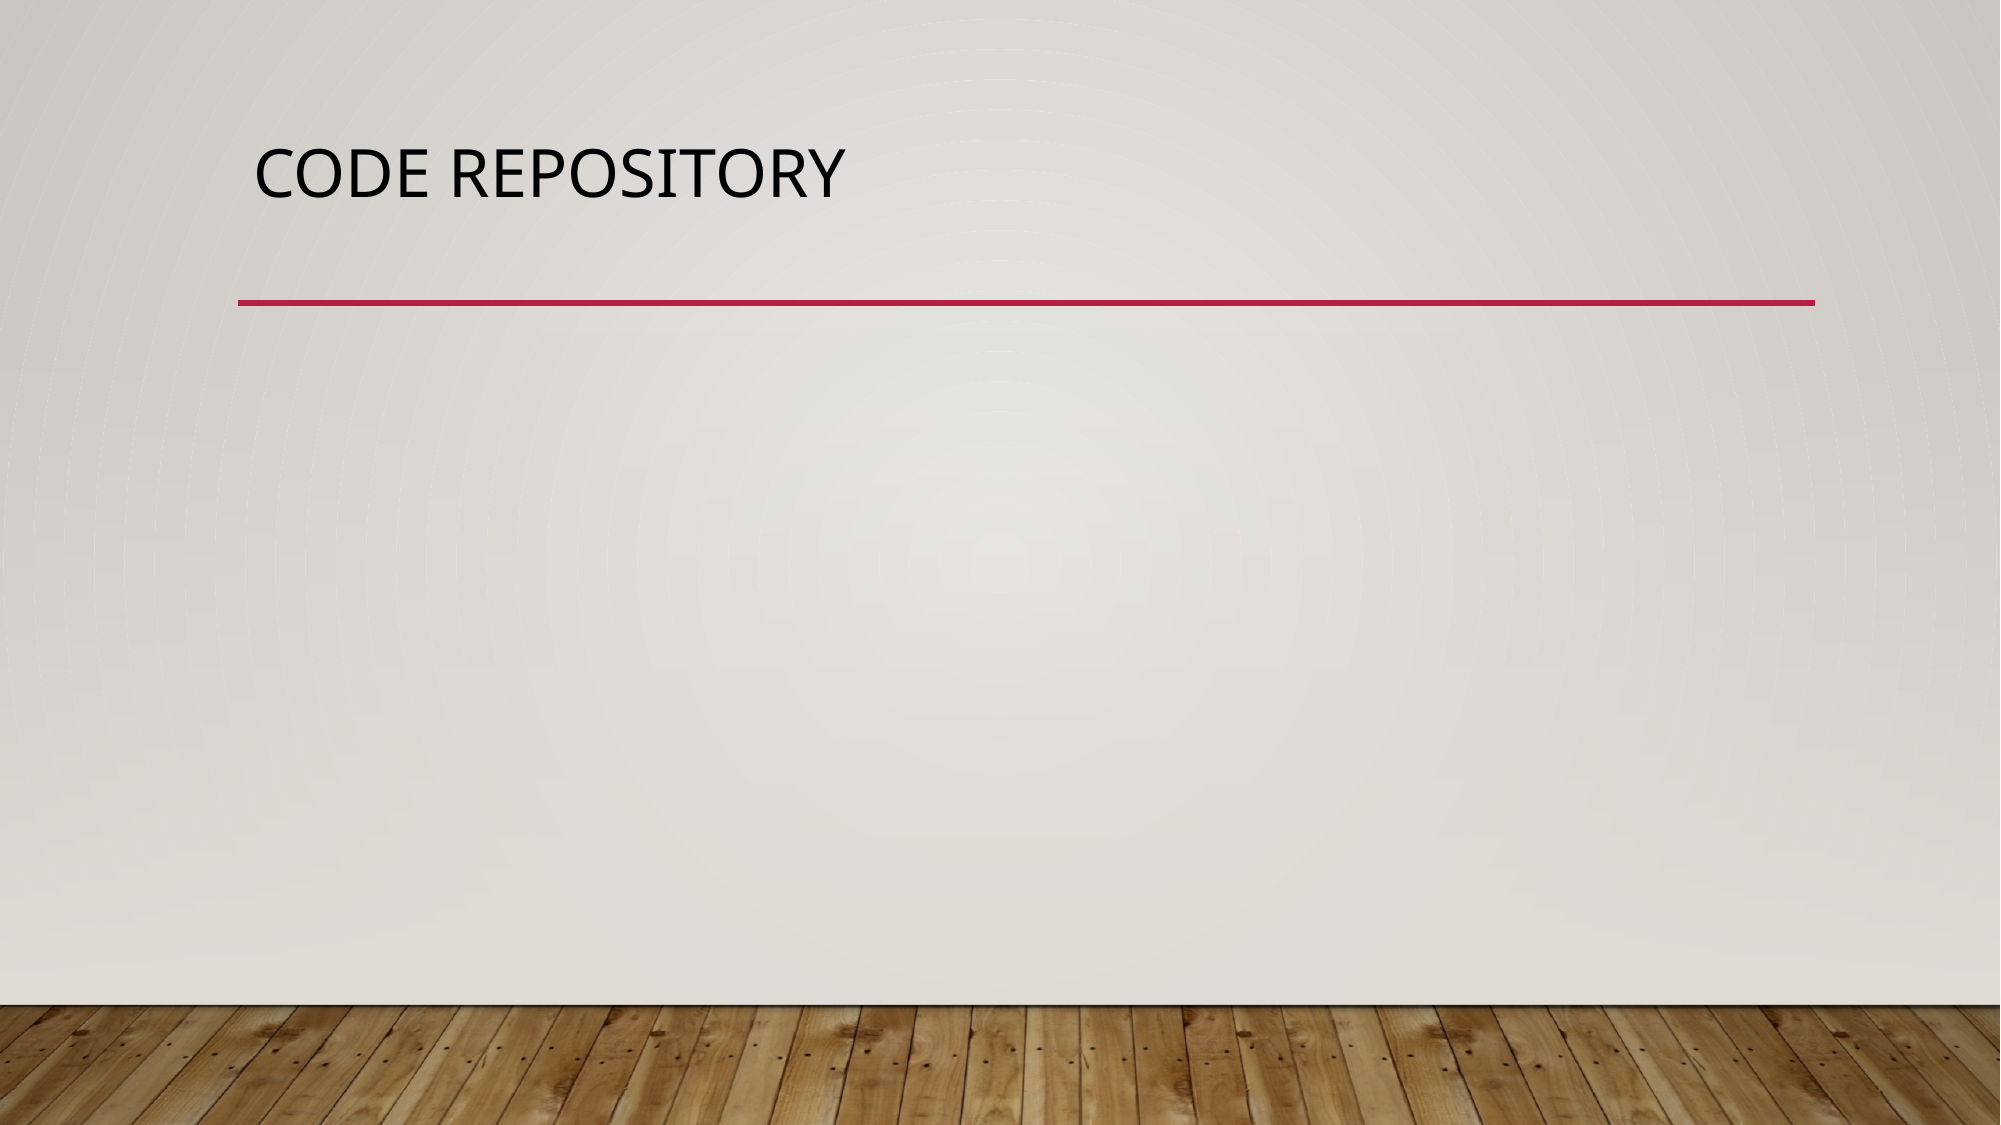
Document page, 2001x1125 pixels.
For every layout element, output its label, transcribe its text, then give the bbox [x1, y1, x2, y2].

picture [0, 1005, 2000, 1125]
title Code Repository [238, 131, 1814, 305]
